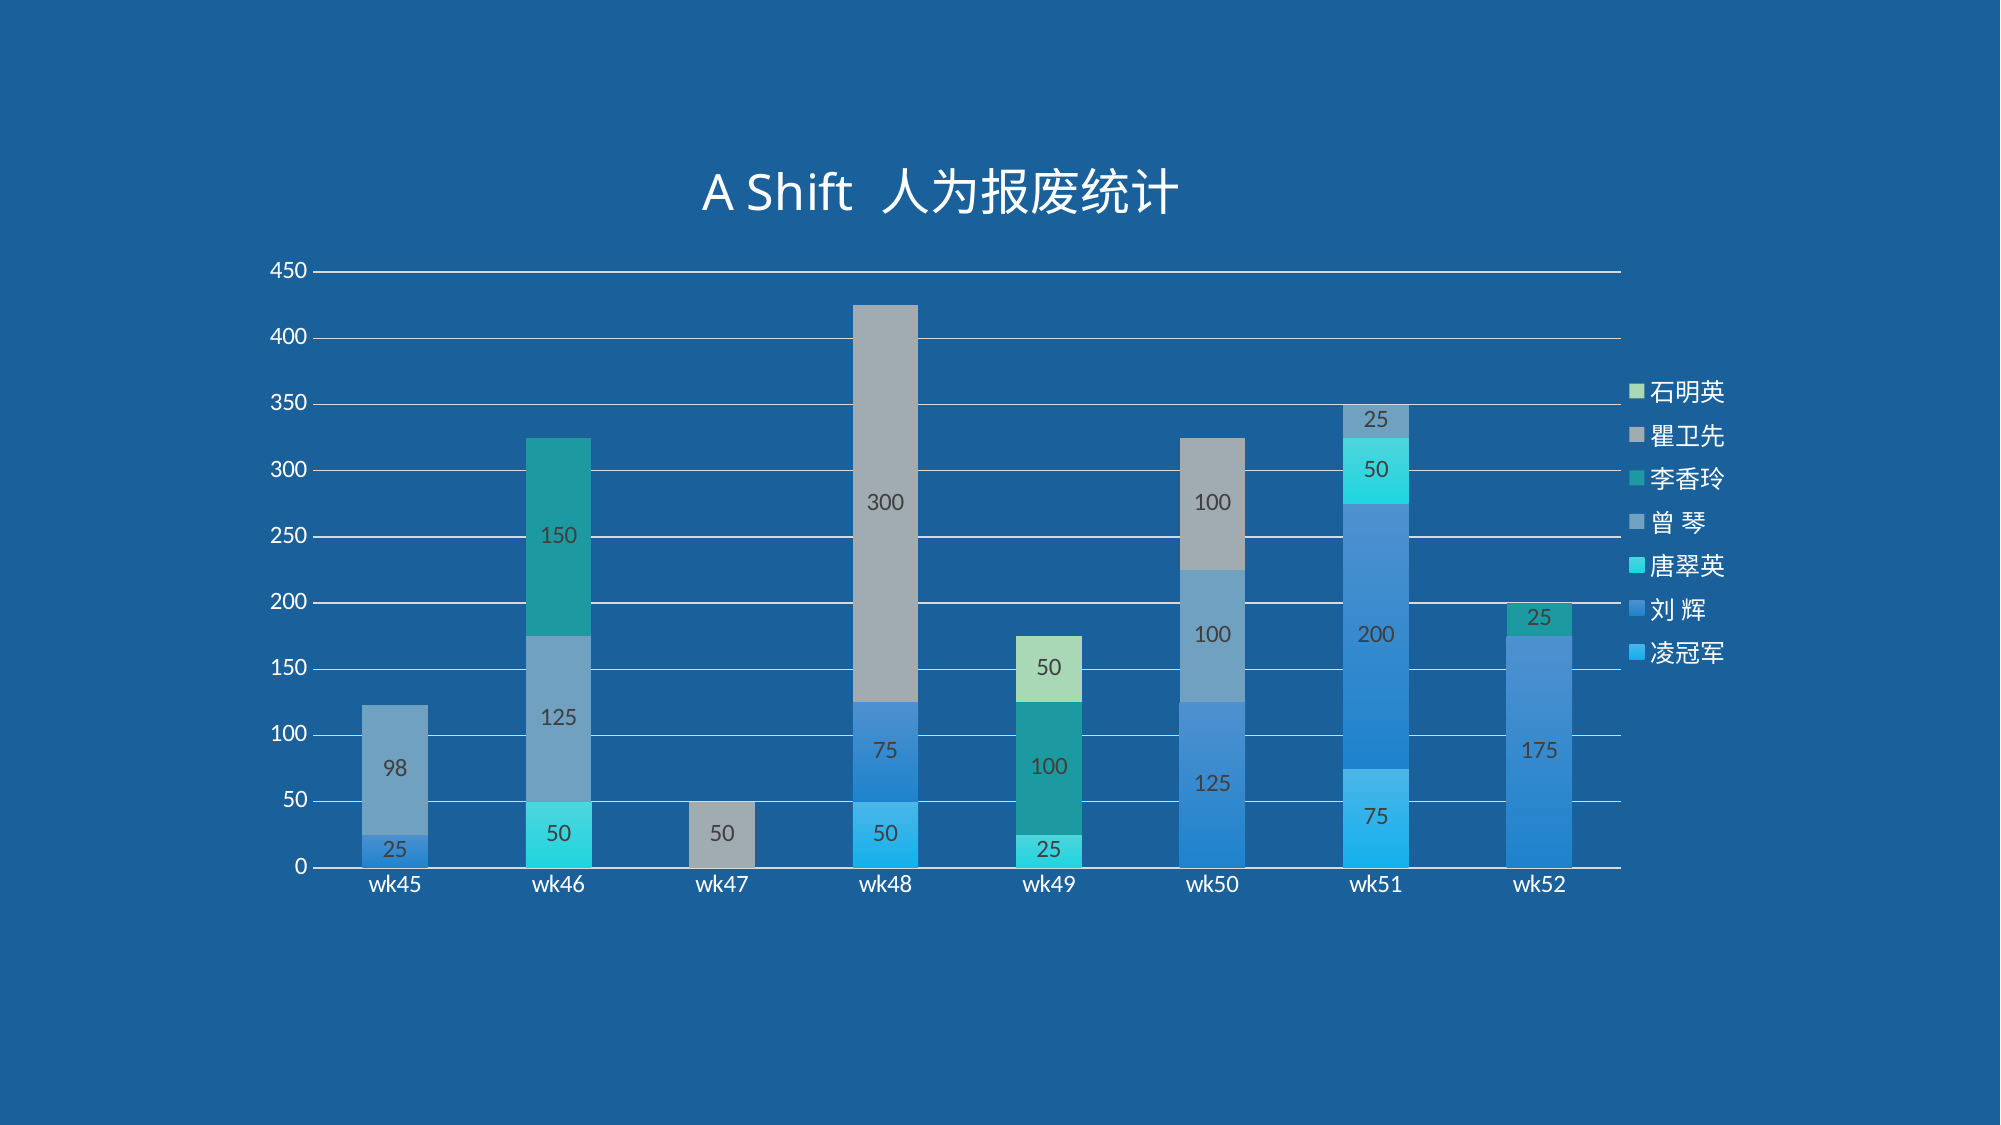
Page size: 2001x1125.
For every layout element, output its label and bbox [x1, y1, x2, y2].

chart [253, 126, 1746, 917]
